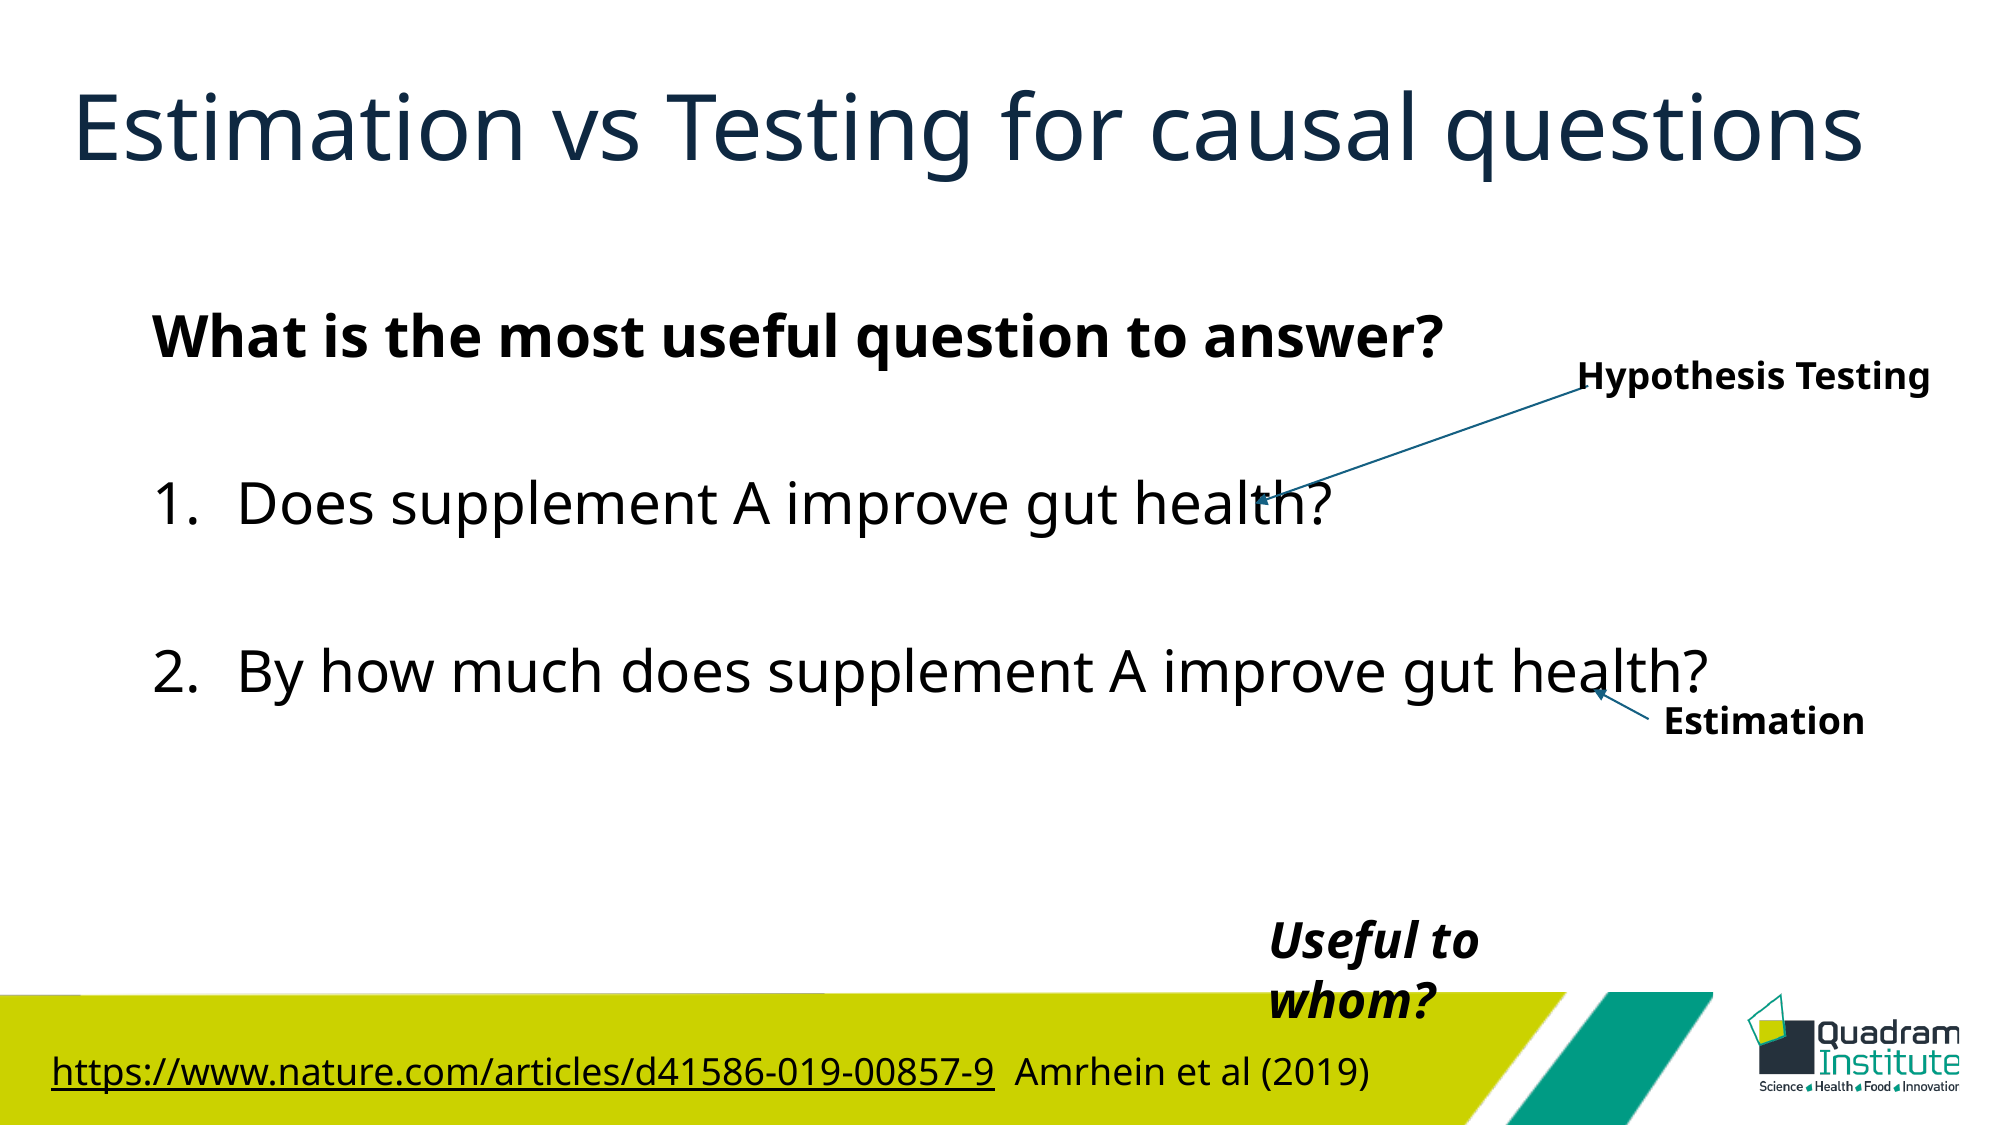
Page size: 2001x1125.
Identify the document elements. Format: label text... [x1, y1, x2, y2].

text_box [1254, 385, 1589, 504]
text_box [1592, 688, 1667, 721]
list What is the most useful question to answer? Does supplement A improve gut health? By how much does supplement A improve gut health? [137, 299, 1863, 940]
text_box https://www.nature.com/articles/d41586-019-00857-9 Amrhein et al (2019) [36, 1040, 1463, 1107]
text_box Useful to whom? [1253, 901, 1666, 1037]
text_box Estimation [1648, 689, 1881, 749]
text_box Hypothesis Testing [1561, 344, 1947, 405]
title Estimation vs Testing for causal questions [56, 22, 2000, 240]
